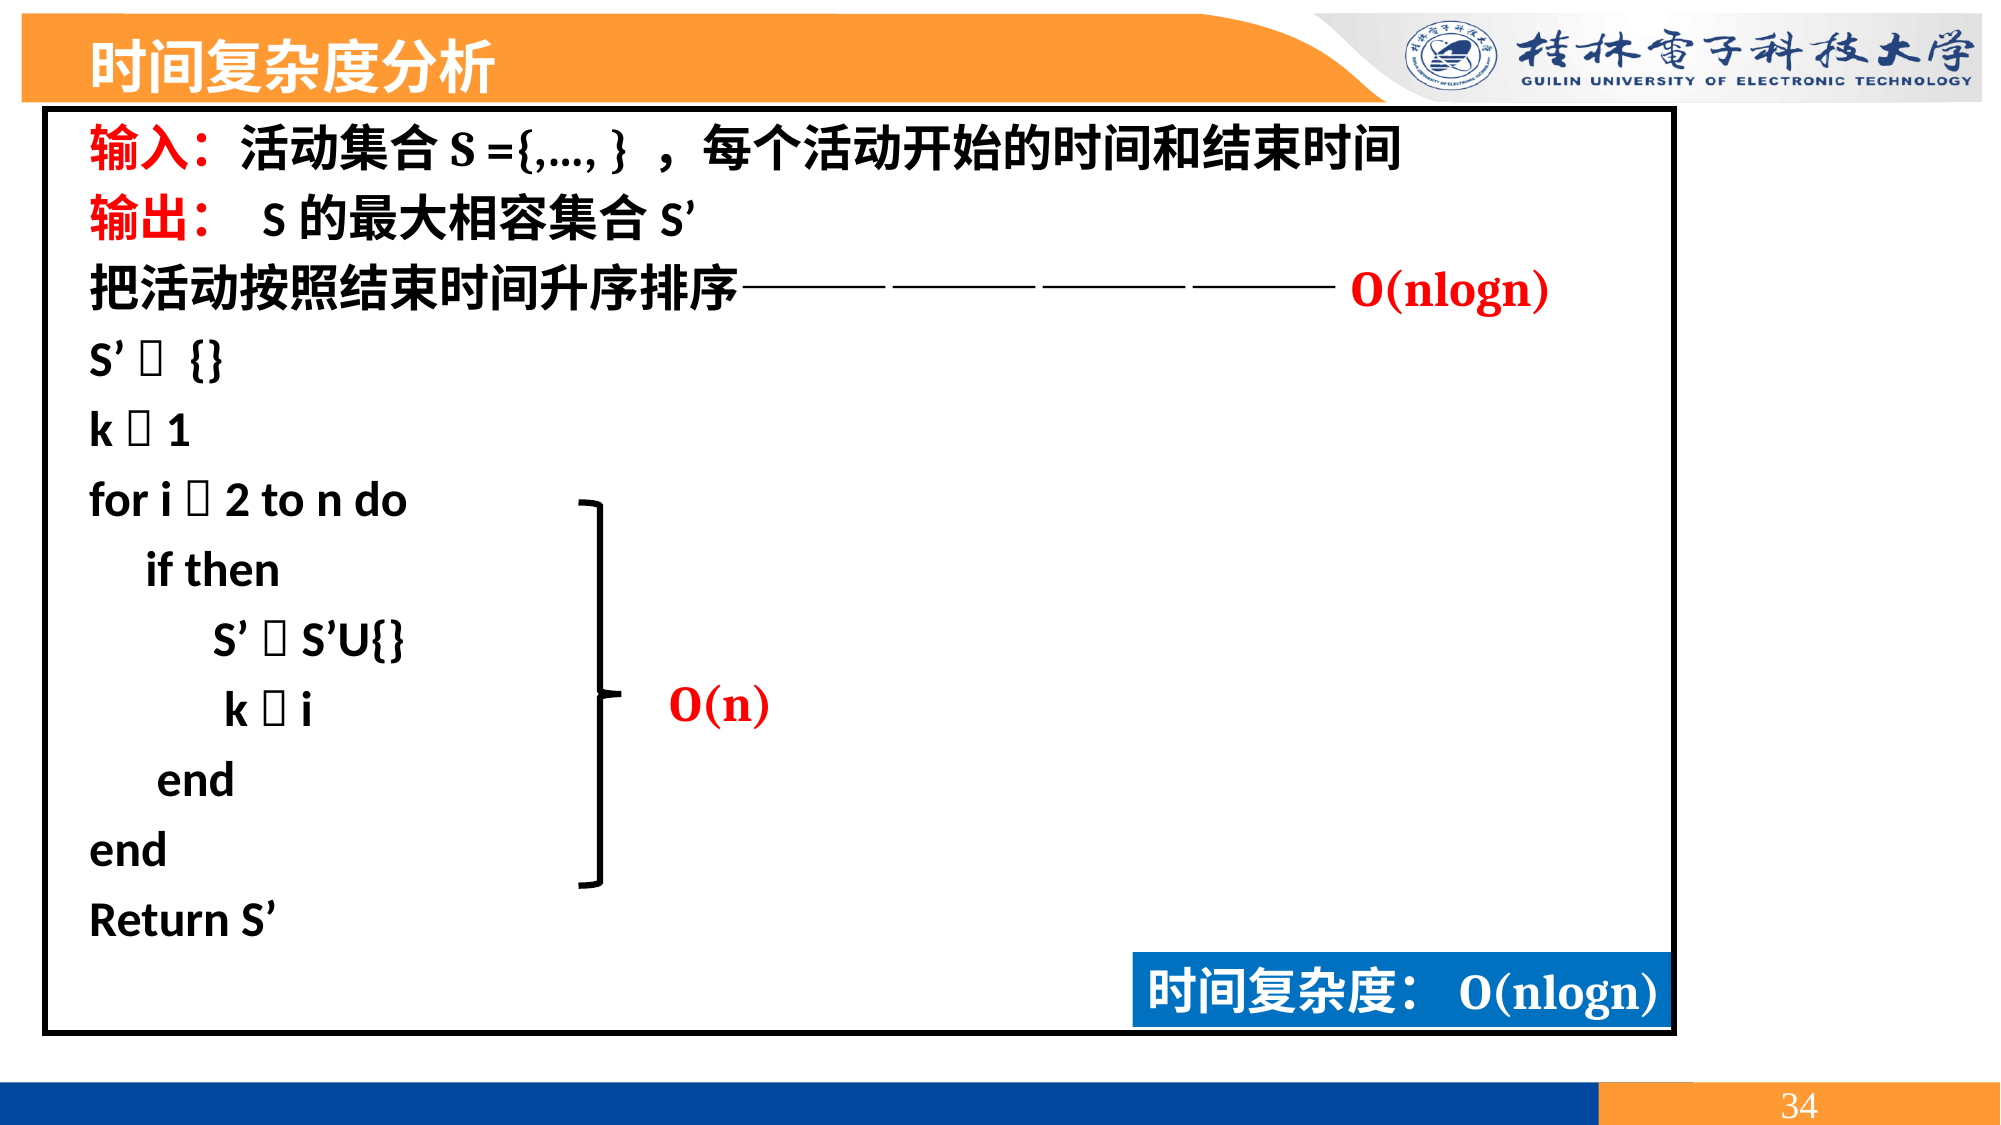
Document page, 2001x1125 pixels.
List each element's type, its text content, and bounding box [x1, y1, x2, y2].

text_box 时间复杂度分析 [74, 23, 1101, 108]
text_box [44, 108, 1675, 1034]
picture [1386, 0, 2000, 103]
